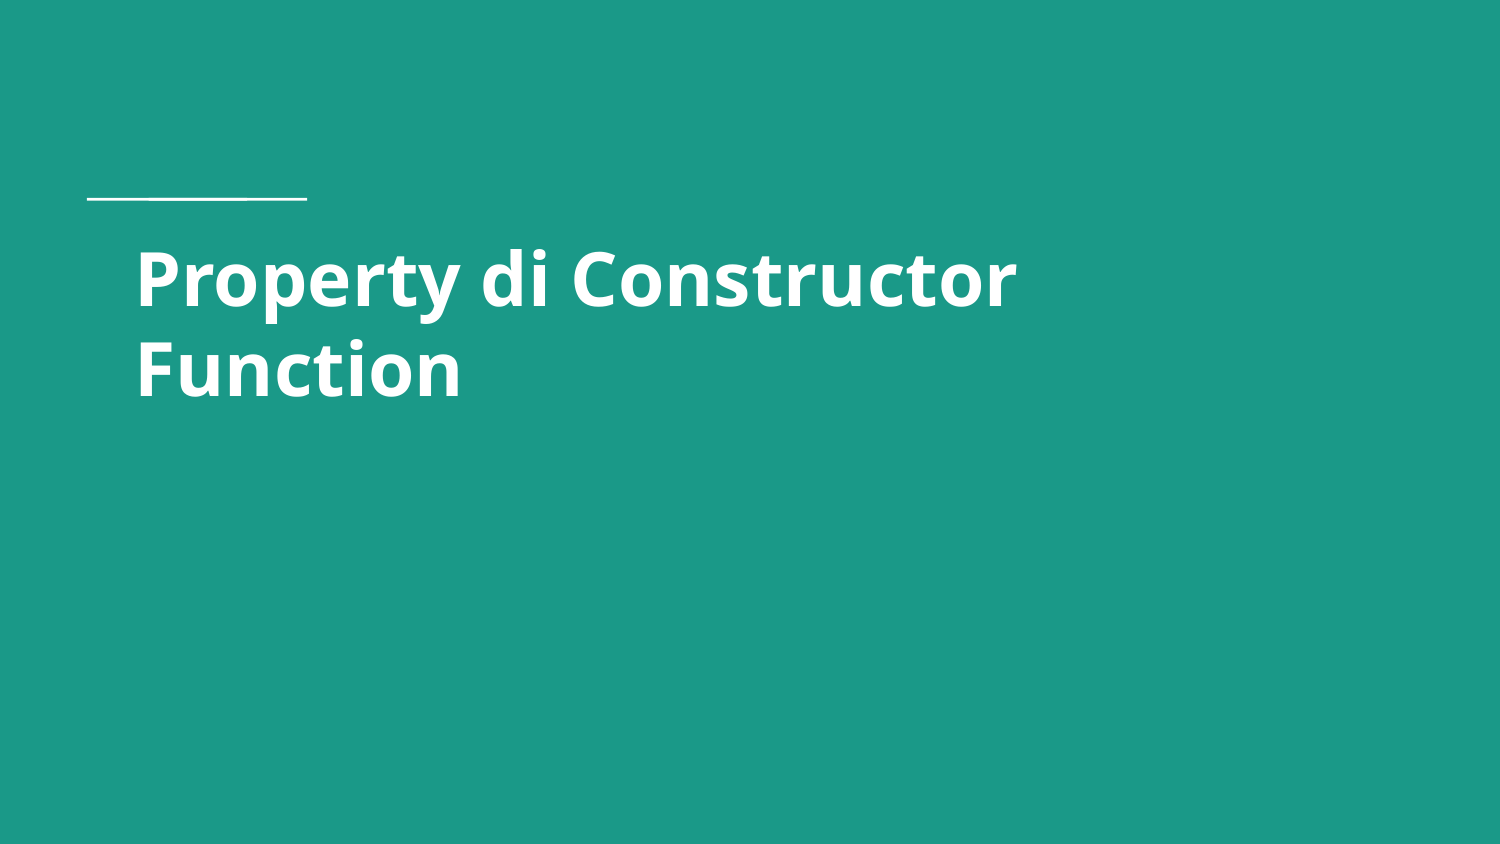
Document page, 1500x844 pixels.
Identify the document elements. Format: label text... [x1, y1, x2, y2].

title Property di Constructor Function [119, 216, 1381, 466]
